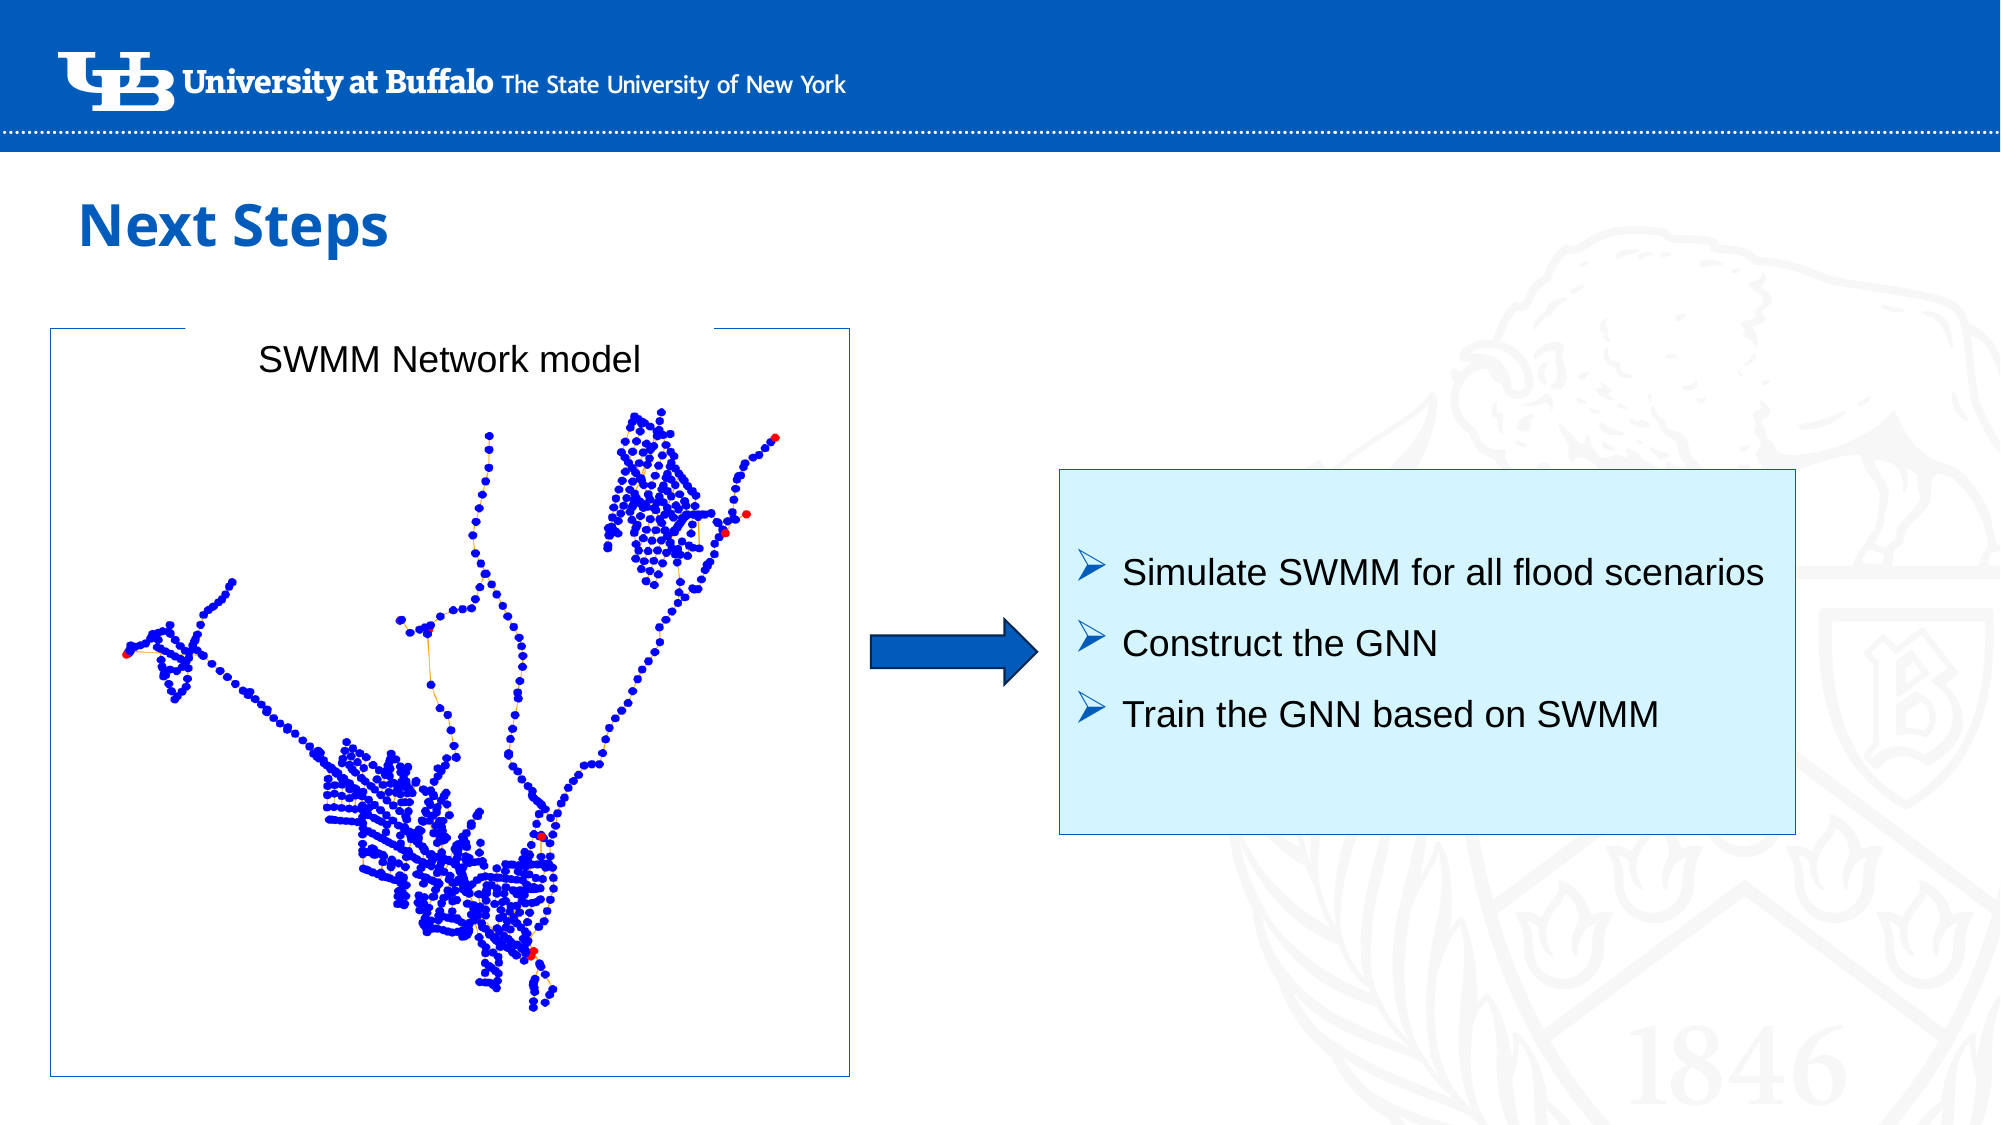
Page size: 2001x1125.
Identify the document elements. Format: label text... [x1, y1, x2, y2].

text_box [869, 616, 1039, 687]
picture [0, 0, 2001, 1125]
list Simulate SWMM for all flood scenarios Construct the GNN Train the GNN based on SWMM [1059, 469, 1796, 835]
text_box Next Steps [62, 188, 1881, 267]
